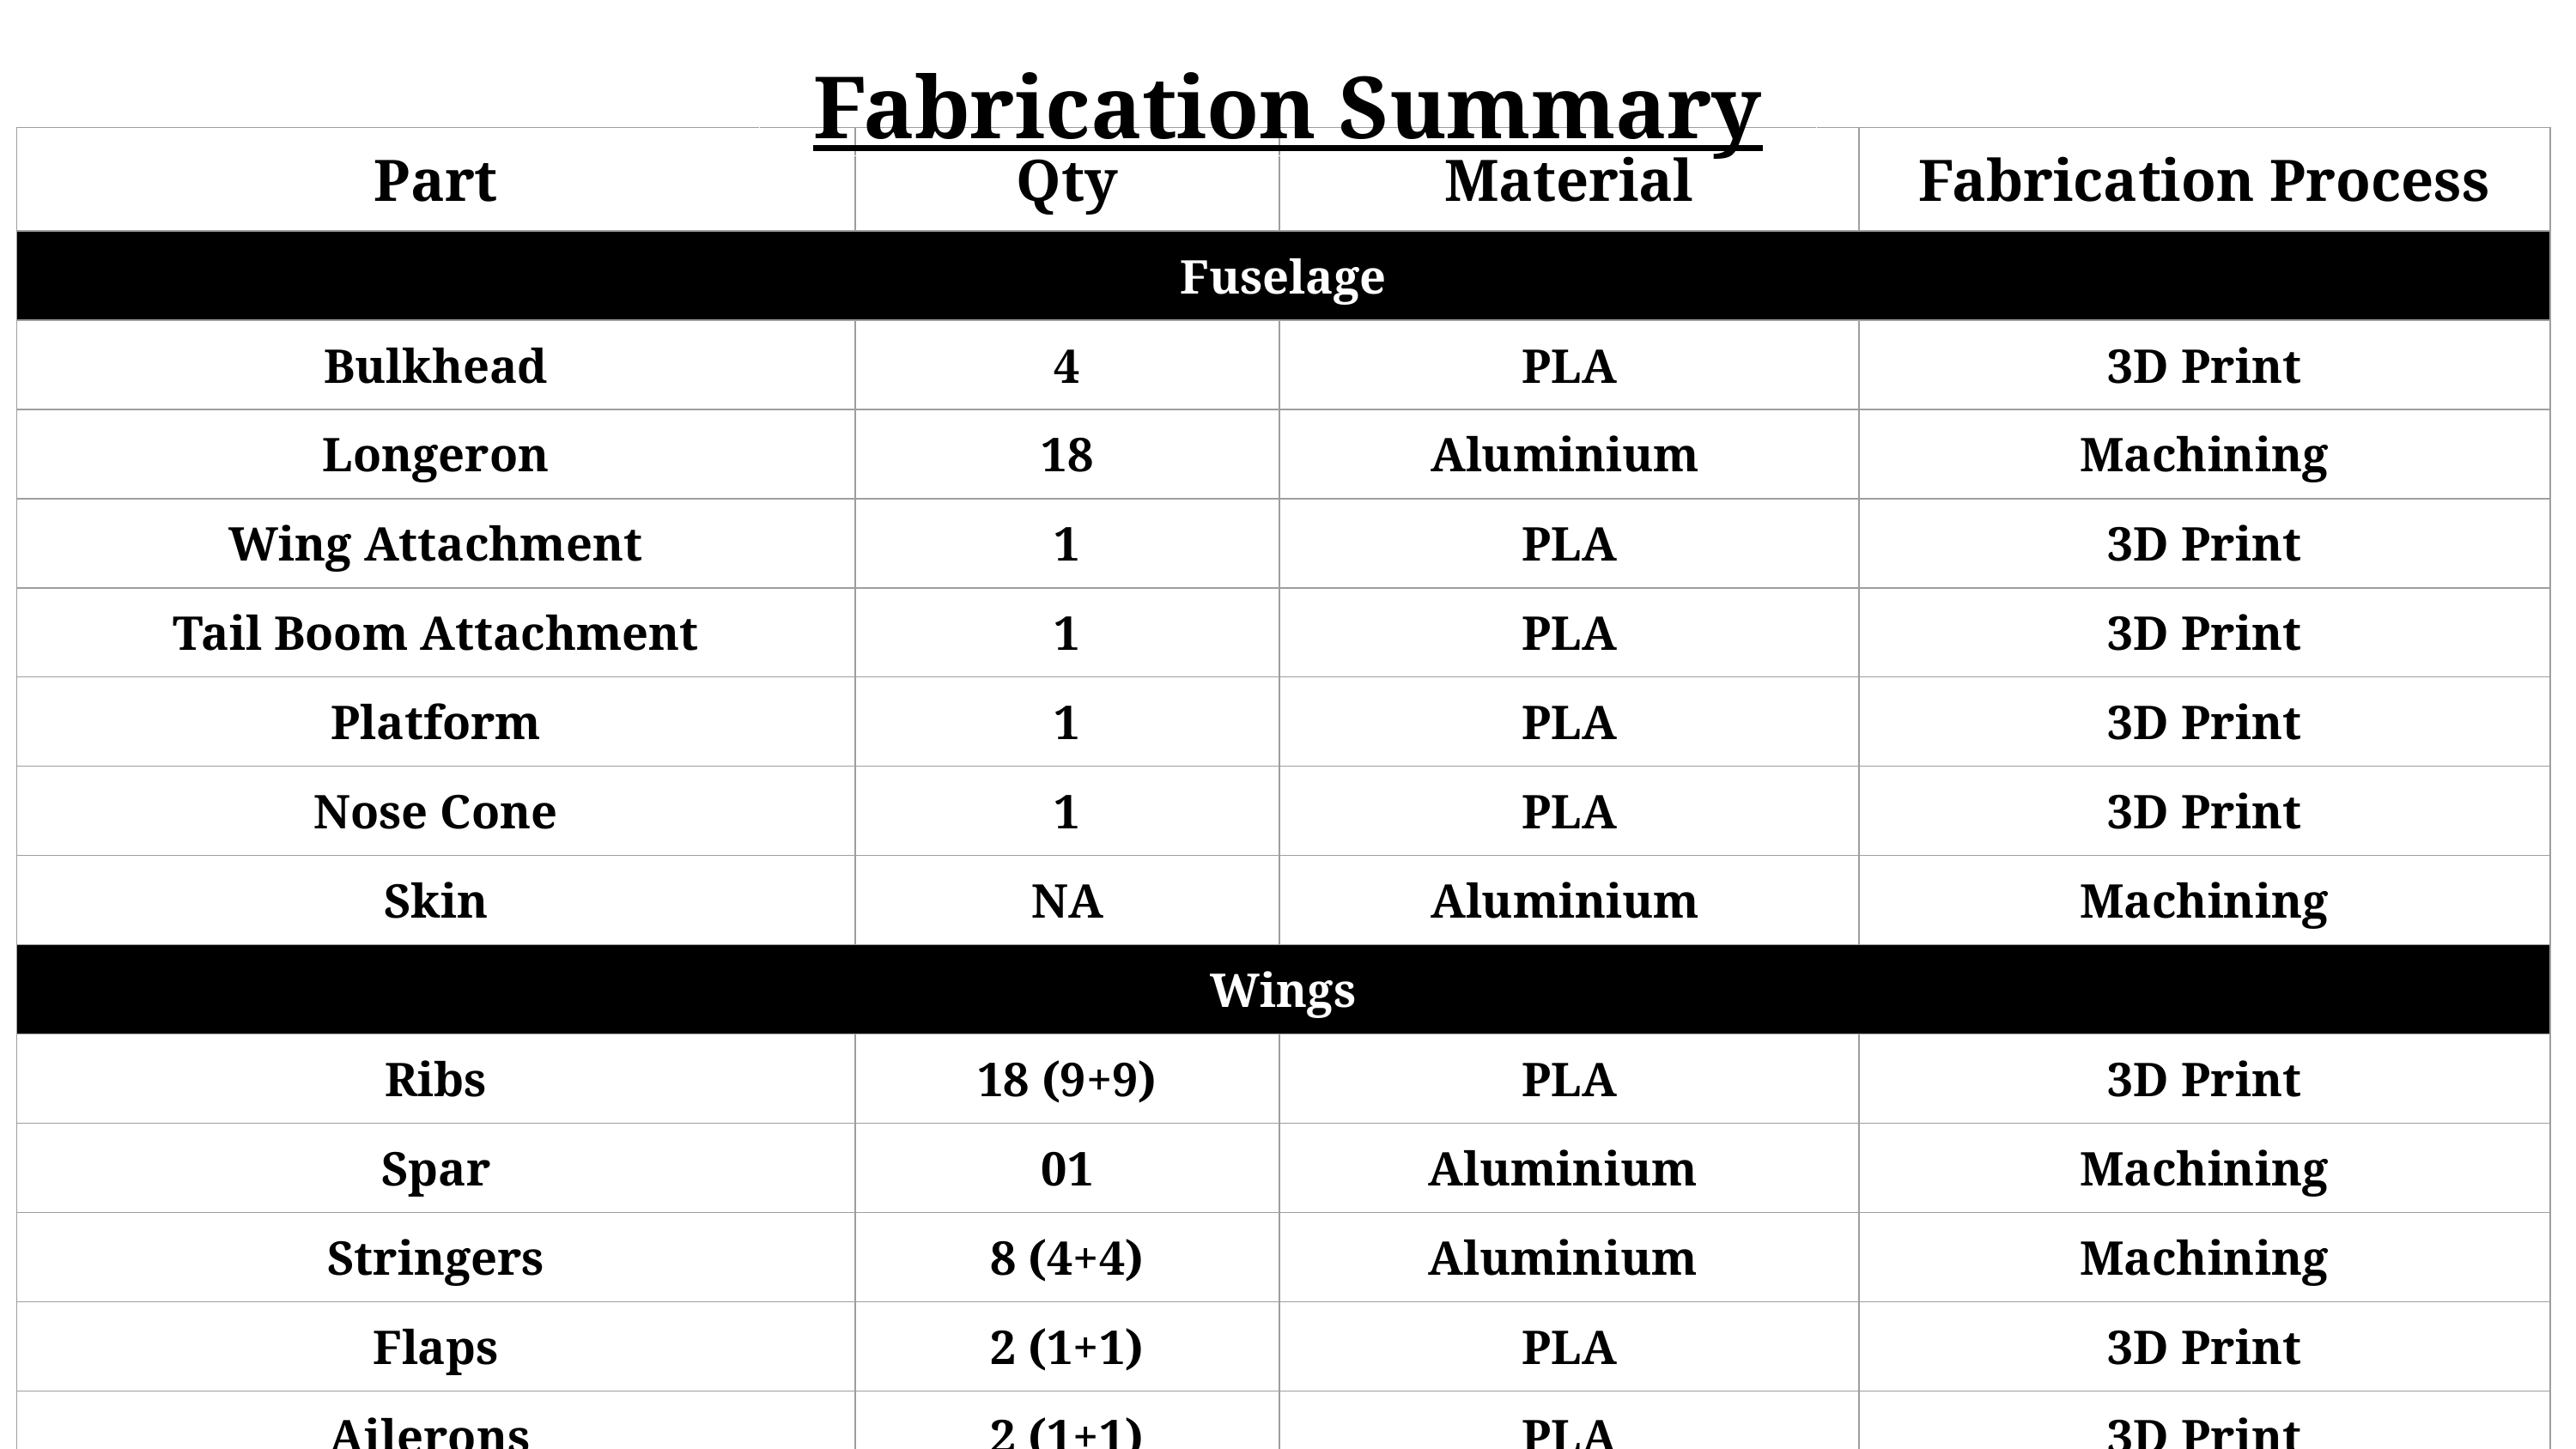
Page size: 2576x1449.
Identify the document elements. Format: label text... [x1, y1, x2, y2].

text_box Fabrication Summary [759, 12, 1817, 156]
table_cell Aluminium [1280, 856, 1858, 944]
table_cell Skin [17, 856, 854, 944]
table_cell Spar [17, 1124, 854, 1212]
table_cell 18 [856, 410, 1279, 498]
table_cell 4 [856, 321, 1279, 409]
table_cell 1 [856, 677, 1279, 766]
table_cell 18 (9+9) [856, 1034, 1279, 1123]
table_cell 01 [856, 1124, 1279, 1212]
table_cell Machining [1860, 1124, 2549, 1212]
table_cell Machining [1860, 856, 2549, 944]
table_cell Aluminium [1280, 1124, 1858, 1212]
table_cell PLA [1280, 1302, 1858, 1391]
table_cell 3D Print [1860, 500, 2549, 587]
table_cell PLA [1280, 1034, 1858, 1123]
table_cell 3D Print [1860, 1302, 2549, 1391]
table_cell Nose Cone [17, 767, 854, 855]
table_cell 3D Print [1860, 767, 2549, 855]
table_cell 1 [856, 767, 1279, 855]
table_cell 3D Print [1860, 321, 2549, 409]
table_header Part [17, 128, 854, 230]
table_cell PLA [1280, 1391, 1858, 1449]
table_cell PLA [1280, 500, 1858, 587]
table_cell Stringers [17, 1213, 854, 1301]
table_cell 1 [856, 589, 1279, 676]
table_cell PLA [1280, 677, 1858, 766]
table_cell Machining [1860, 1213, 2549, 1301]
table_header Qty [856, 156, 1279, 230]
table_cell Machining [1860, 410, 2549, 498]
table_cell PLA [1280, 767, 1858, 855]
table_cell 2 (1+1) [856, 1391, 1279, 1449]
table_cell Wings [17, 945, 2549, 1034]
table_cell Wing Attachment [17, 500, 854, 587]
table_cell Bulkhead [17, 321, 854, 409]
table_cell Aluminium [1280, 410, 1858, 498]
table_cell 3D Print [1860, 1034, 2549, 1123]
table_cell Ailerons [17, 1391, 854, 1449]
table_cell PLA [1280, 589, 1858, 676]
table_header Fabrication Process [1860, 128, 2549, 230]
table_cell 3D Print [1860, 677, 2549, 766]
table_cell Platform [17, 677, 854, 766]
table_cell Longeron [17, 410, 854, 498]
table_header Material [1280, 128, 1858, 230]
table_cell 3D Print [1860, 1391, 2549, 1449]
table_cell 8 (4+4) [856, 1213, 1279, 1301]
table_cell Flaps [17, 1302, 854, 1391]
table_cell Tail Boom Attachment [17, 589, 854, 676]
table_cell Ribs [17, 1034, 854, 1123]
table_cell PLA [1280, 321, 1858, 409]
table_cell Aluminium [1280, 1213, 1858, 1301]
table_cell Fuselage [17, 232, 2549, 319]
table_cell 1 [856, 500, 1279, 587]
table_cell 2 (1+1) [856, 1302, 1279, 1391]
table_cell 3D Print [1860, 589, 2549, 676]
table_cell NA [856, 856, 1279, 944]
